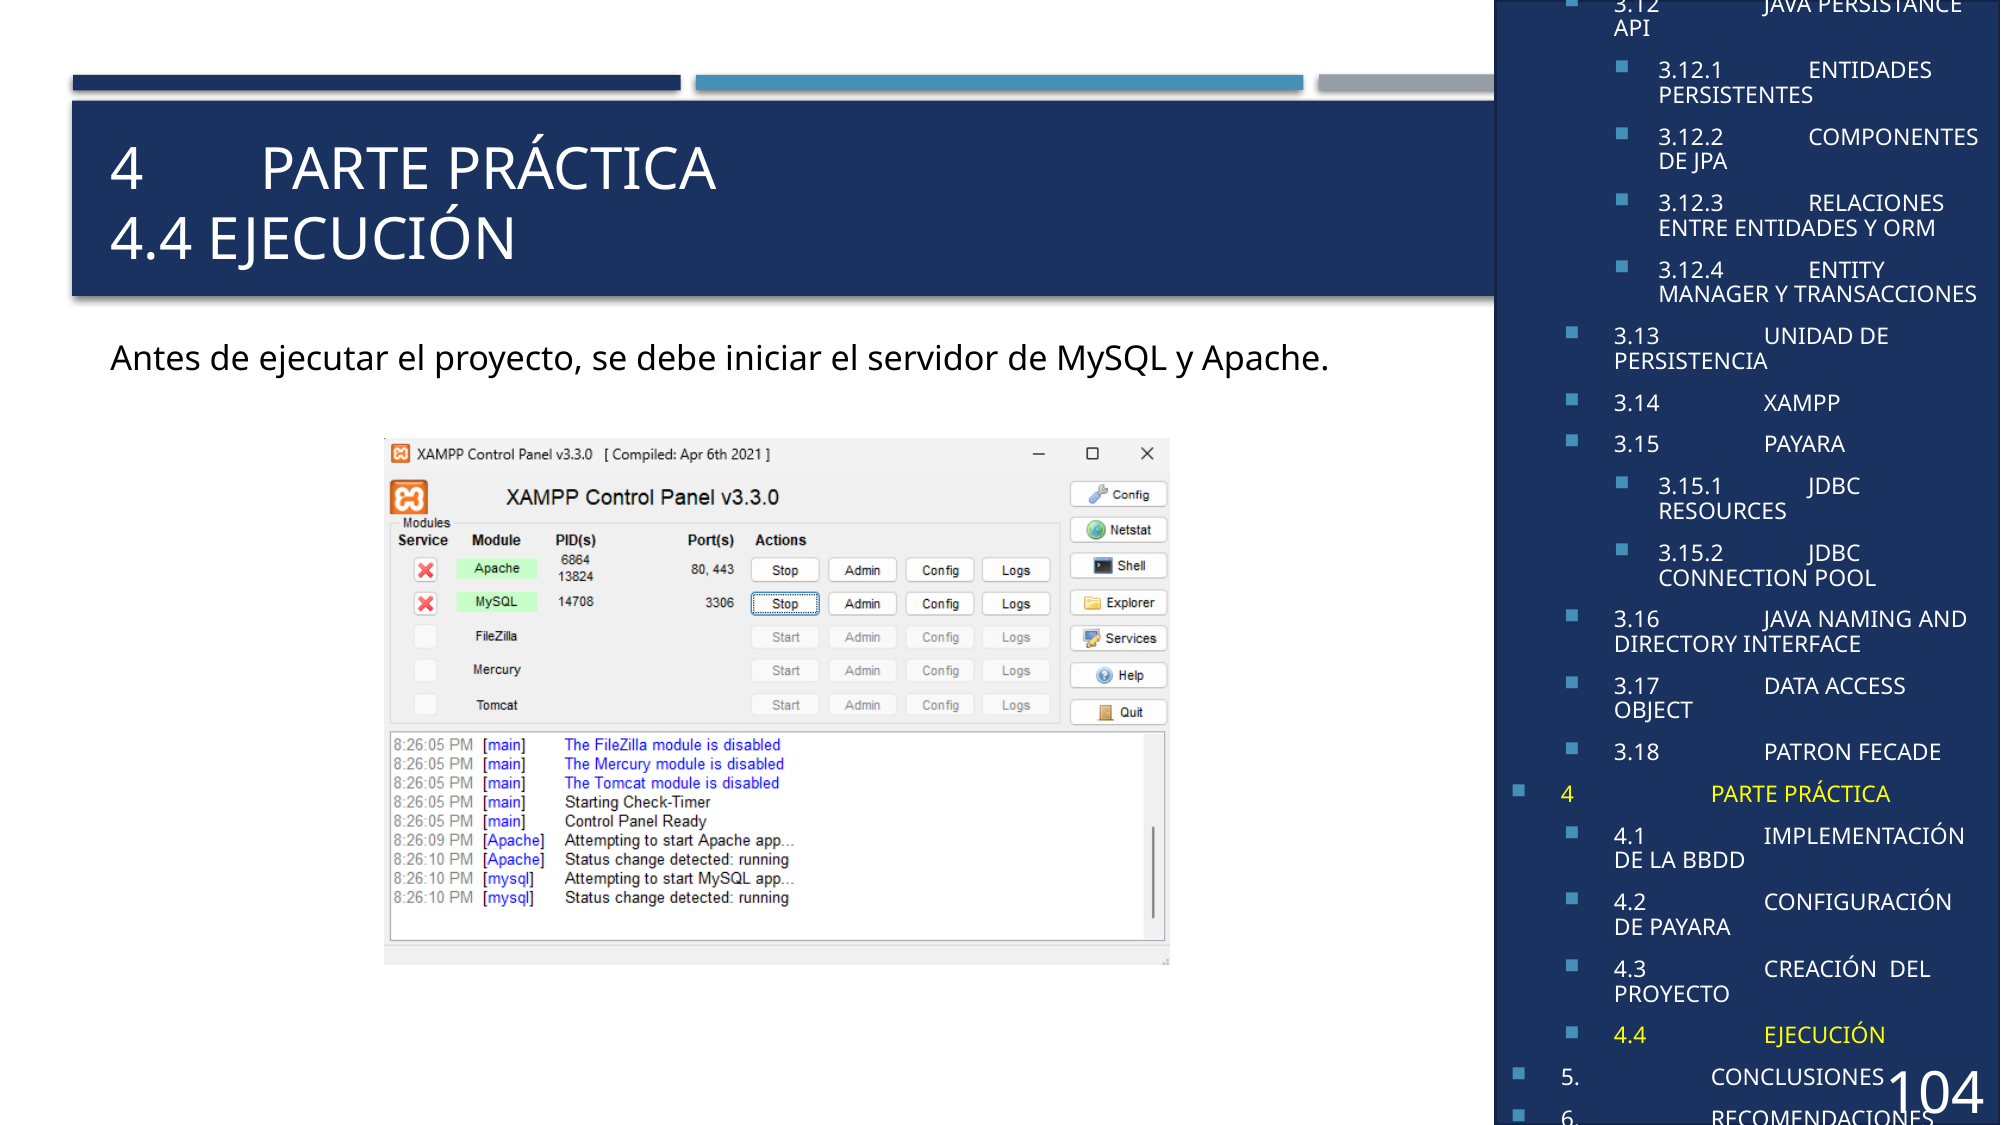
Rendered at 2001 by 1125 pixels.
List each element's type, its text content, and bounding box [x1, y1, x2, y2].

list Antes de ejecutar el proyecto, se debe iniciar el servidor de MySQL y Apache. [95, 303, 1459, 405]
slide_number 104 [1827, 1065, 2000, 1125]
title 4 Parte práctica 4.4 EJECUCIÓN [95, 112, 1494, 279]
text_box 3.12 JAVA PERSISTANCE API 3.12.1 ENTIDADES PERSISTENTES 3.12.2 COMPONENTES DE JPA 3.12.3 RELACIONES ENTRE ENTIDADES Y ORM 3.12.4 ENTITY MANAGER Y TRANSACCIONES 3.13 UNIDAD DE PERSISTENCIA 3.14 XAMPP 3.15 PAYARA 3.15.1 JDBC RESOURCES 3.15.2 JDBC CONNECTION POOL 3.16 JAVA NAMING AND DIRECTORY INTERFACE 3.17 DATA ACCESS OBJECT 3.18 PATRON FECADE 4 PARTE PRÁCTICA 4.1 IMPLEMENTACIÓN DE LA BBDD 4.2 CONFIGURACIÓN DE PAYARA 4.3 CREACIÓN DEL PROYECTO 4.4 EJECUCIÓN 5. CONCLUSIONES 6. RECOMENDACIONES [1494, 0, 2000, 1125]
picture [383, 438, 1170, 966]
